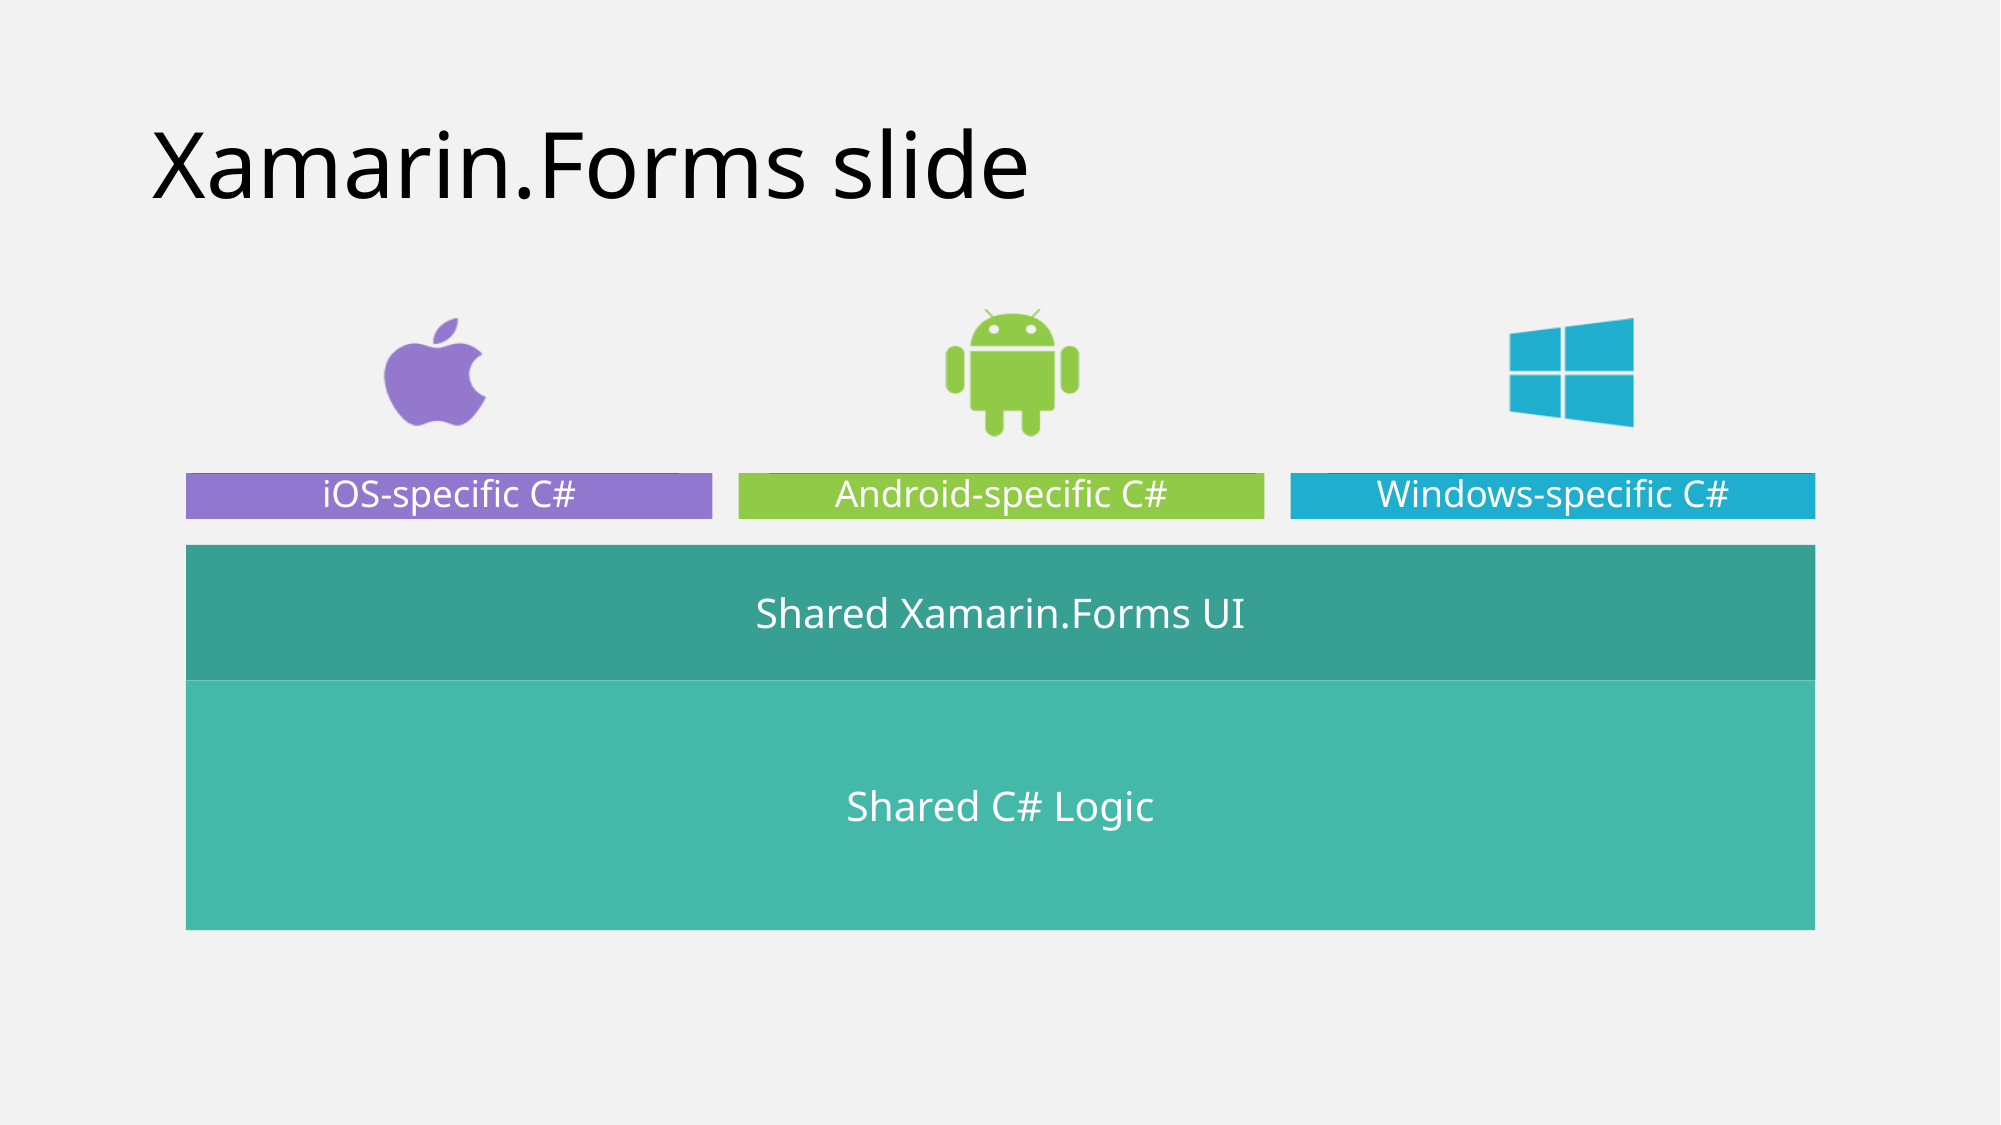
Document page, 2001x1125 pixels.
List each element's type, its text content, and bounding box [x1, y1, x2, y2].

title Xamarin.Forms slide [137, 59, 1863, 278]
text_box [185, 309, 1816, 931]
